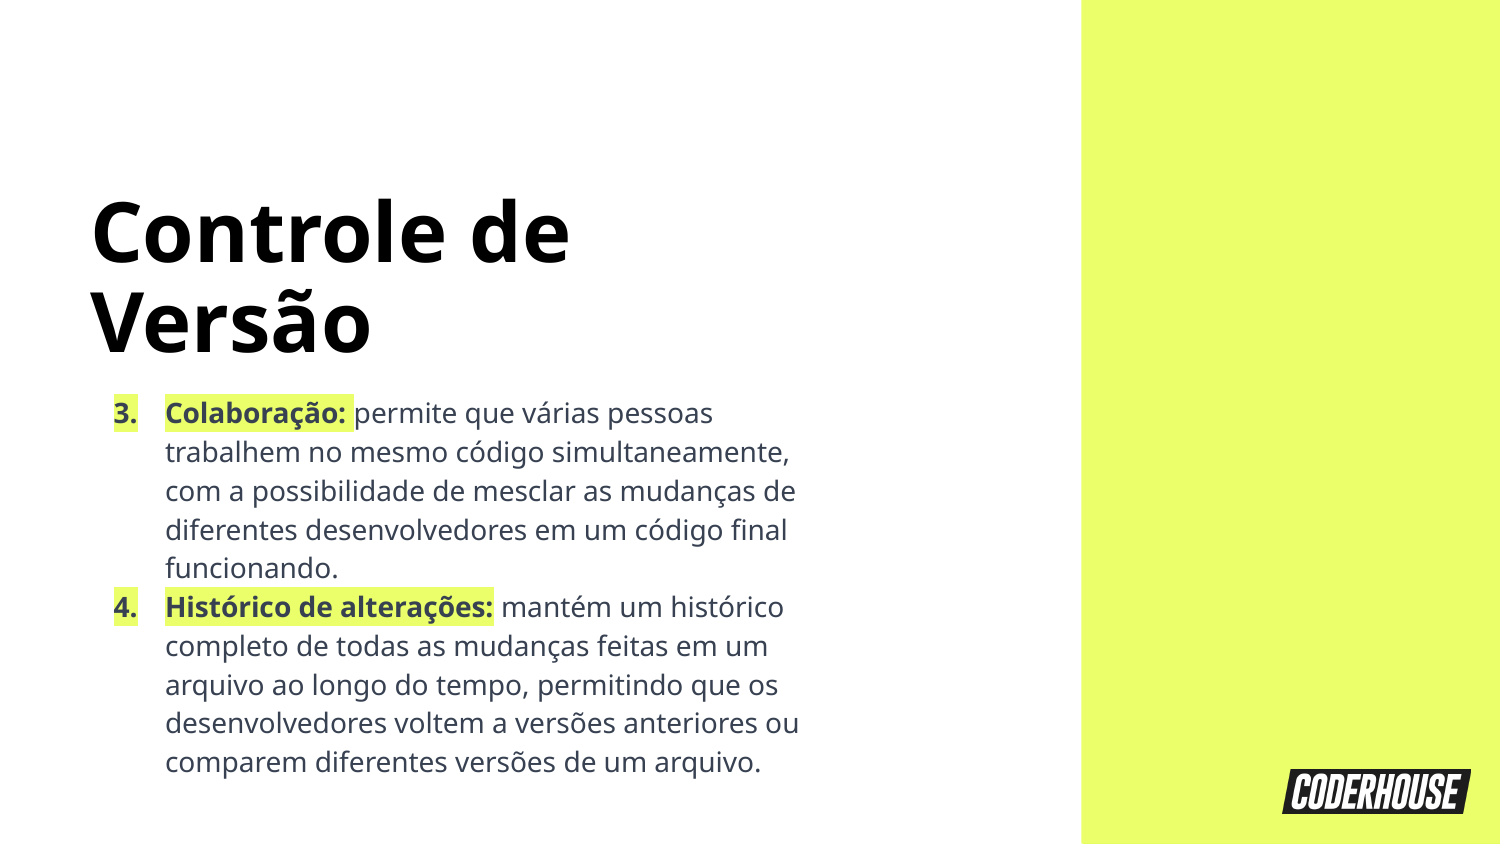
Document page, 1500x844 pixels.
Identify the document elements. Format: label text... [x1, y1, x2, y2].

picture [1281, 769, 1471, 814]
text_box Controle de Versão [75, 175, 851, 386]
picture [0, 0, 1081, 844]
text_box Colaboração: permite que várias pessoas trabalhem no mesmo código simultaneamente, com a possibilidade de mesclar as mudanças de diferentes desenvolvedores em um código final funcionando. Histórico de alterações: mantém um histórico completo de todas as mudanças feitas em um arquivo ao longo do tempo, permitindo que os desenvolvedores voltem a versões anteriores ou comparem diferentes versões de um arquivo. [75, 375, 839, 794]
